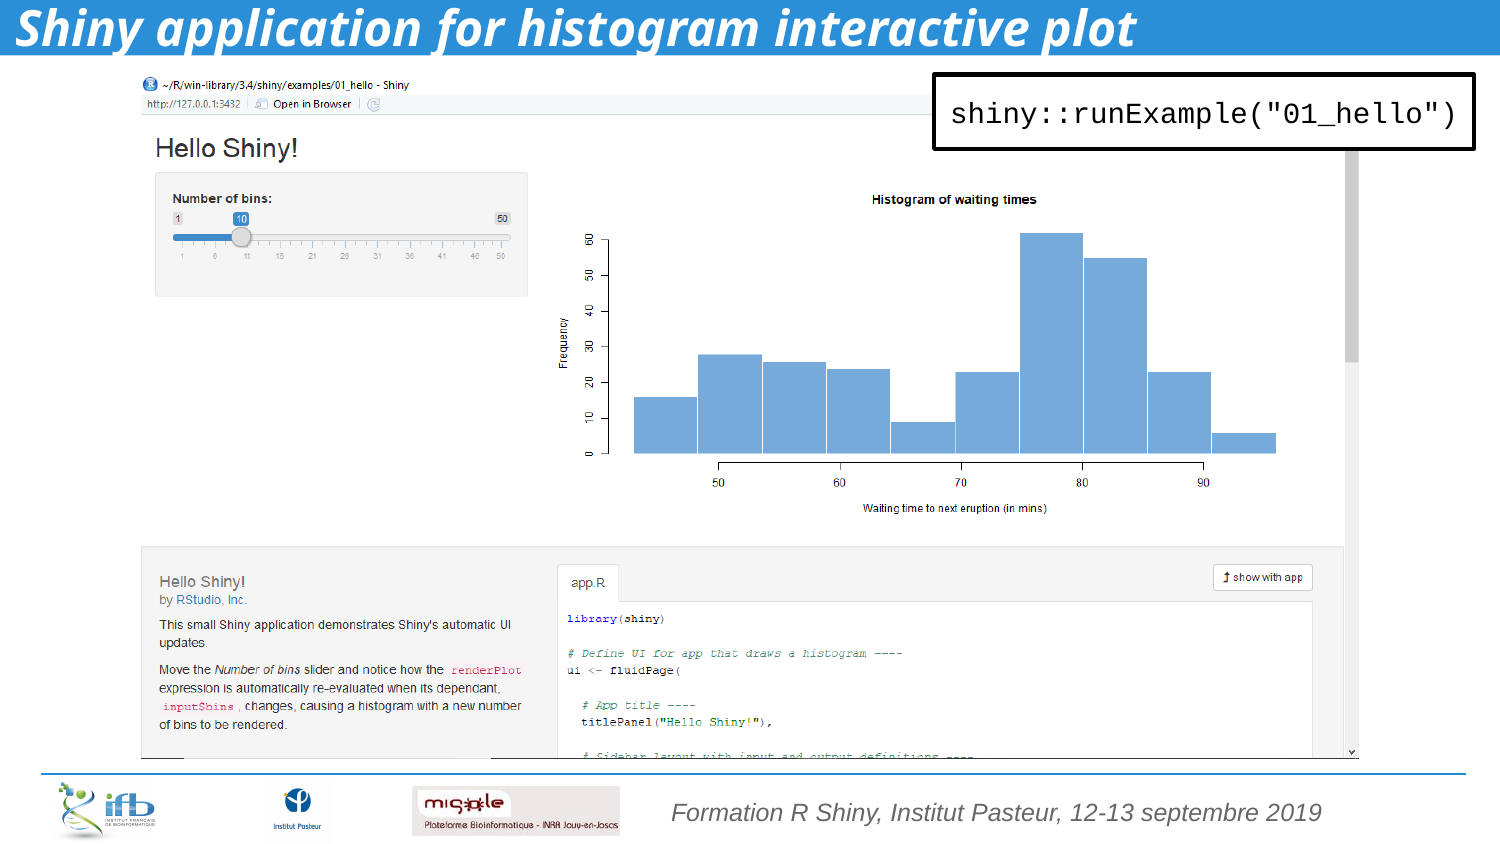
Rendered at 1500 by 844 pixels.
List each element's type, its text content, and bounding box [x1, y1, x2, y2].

picture [262, 778, 333, 844]
picture [51, 779, 158, 843]
title Shiny application for histogram interactive plot [0, 0, 1500, 56]
picture [412, 786, 620, 836]
text_box shiny::runExample("01_hello") [1356, 72, 1476, 151]
picture [141, 74, 1359, 759]
